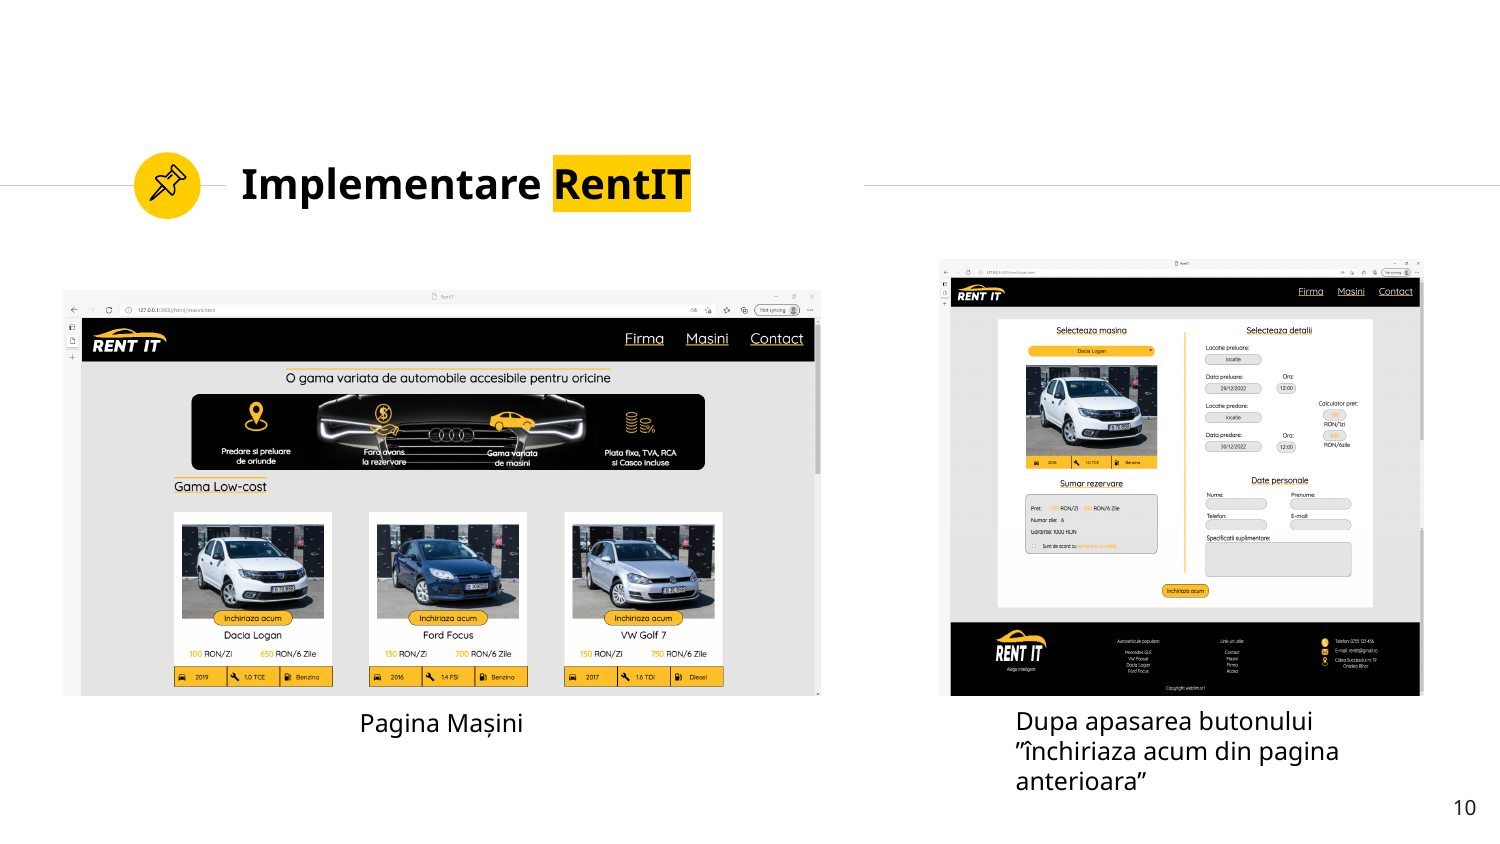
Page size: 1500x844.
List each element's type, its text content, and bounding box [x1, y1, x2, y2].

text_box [150, 164, 186, 201]
picture [939, 258, 1424, 696]
slide_number 10 [1401, 779, 1492, 844]
text_box Pagina Mașini [344, 705, 539, 745]
picture [63, 290, 821, 696]
title Implementare RentIT [226, 146, 863, 219]
text_box Dupa apasarea butonului ”închiriaza acum din pagina anterioara” [1000, 702, 1424, 804]
